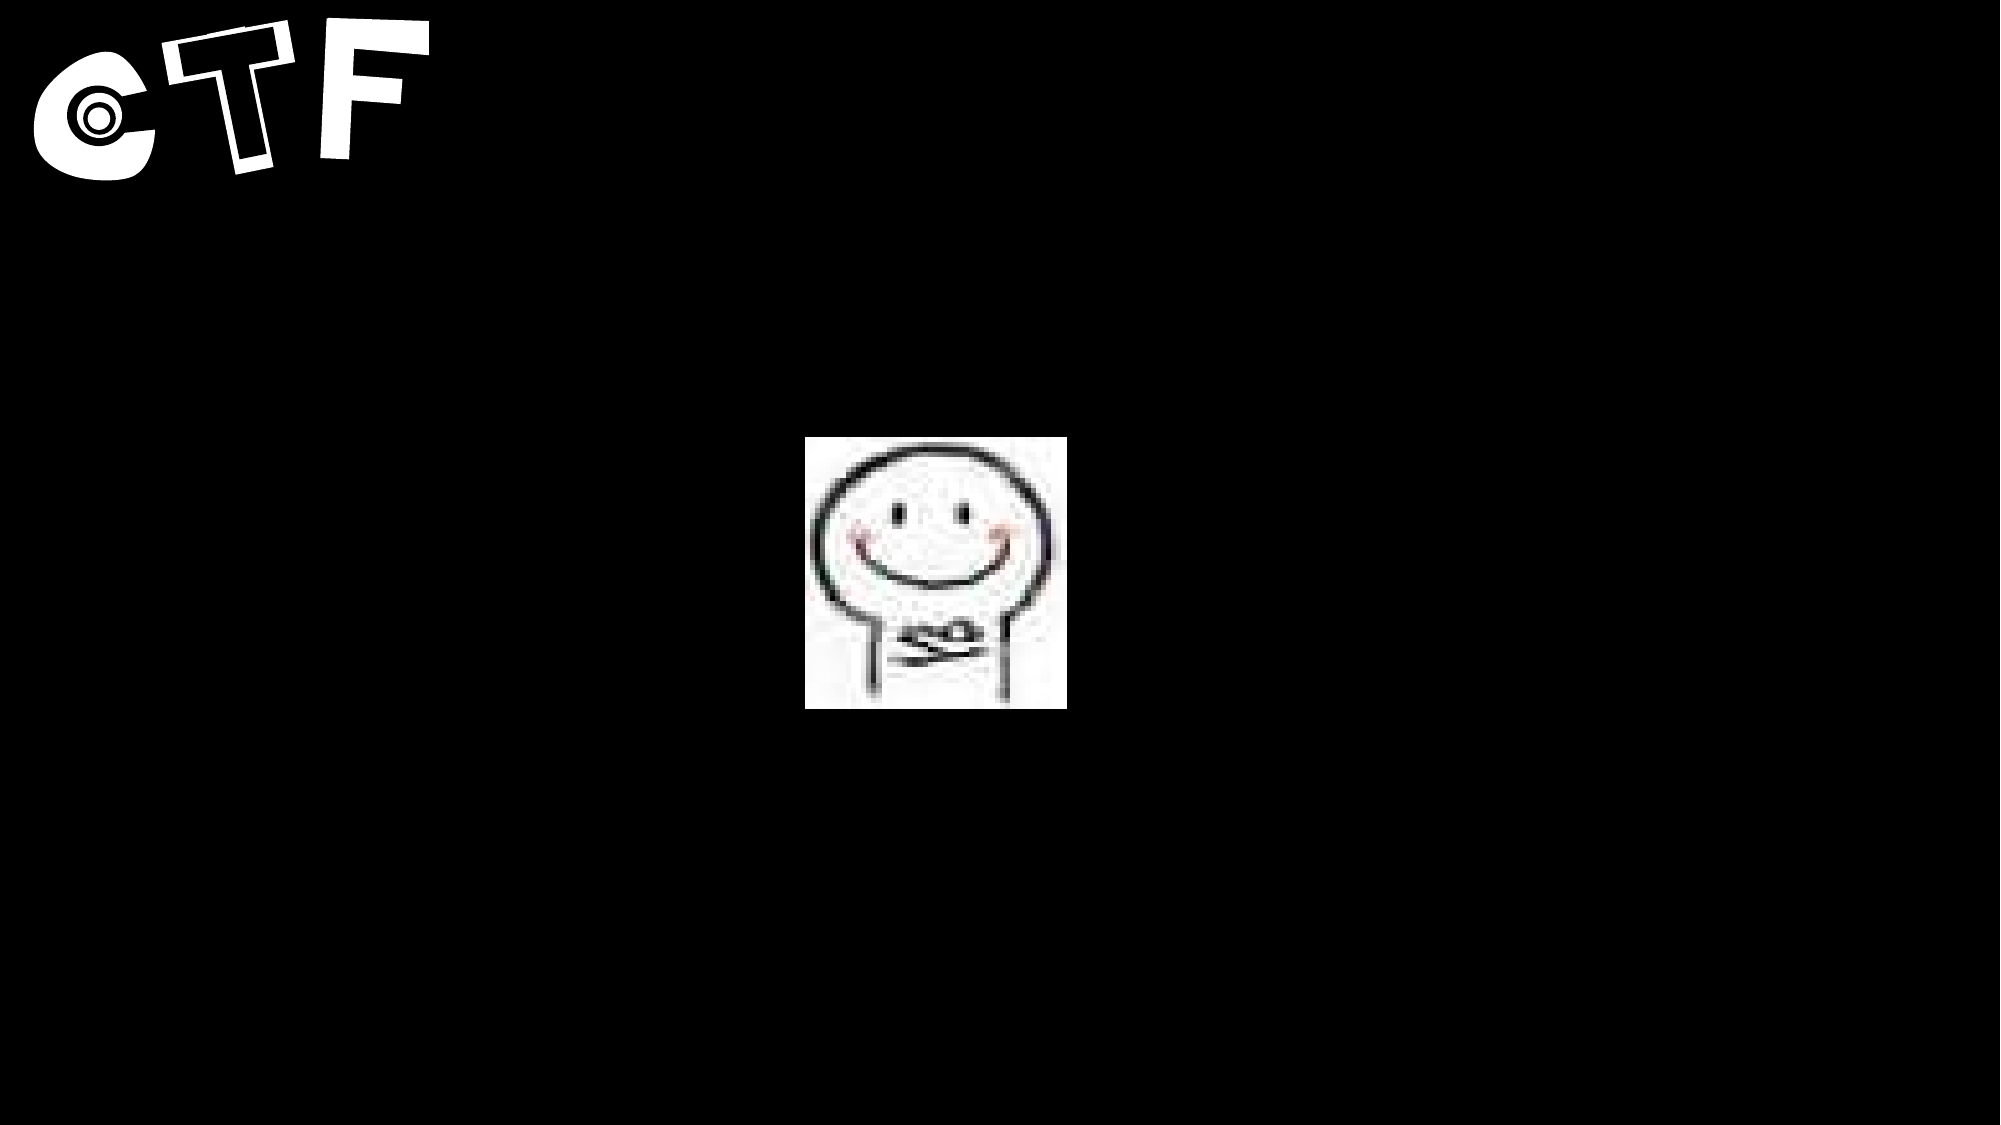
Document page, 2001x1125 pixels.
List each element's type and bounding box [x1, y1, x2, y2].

picture [805, 437, 1067, 709]
